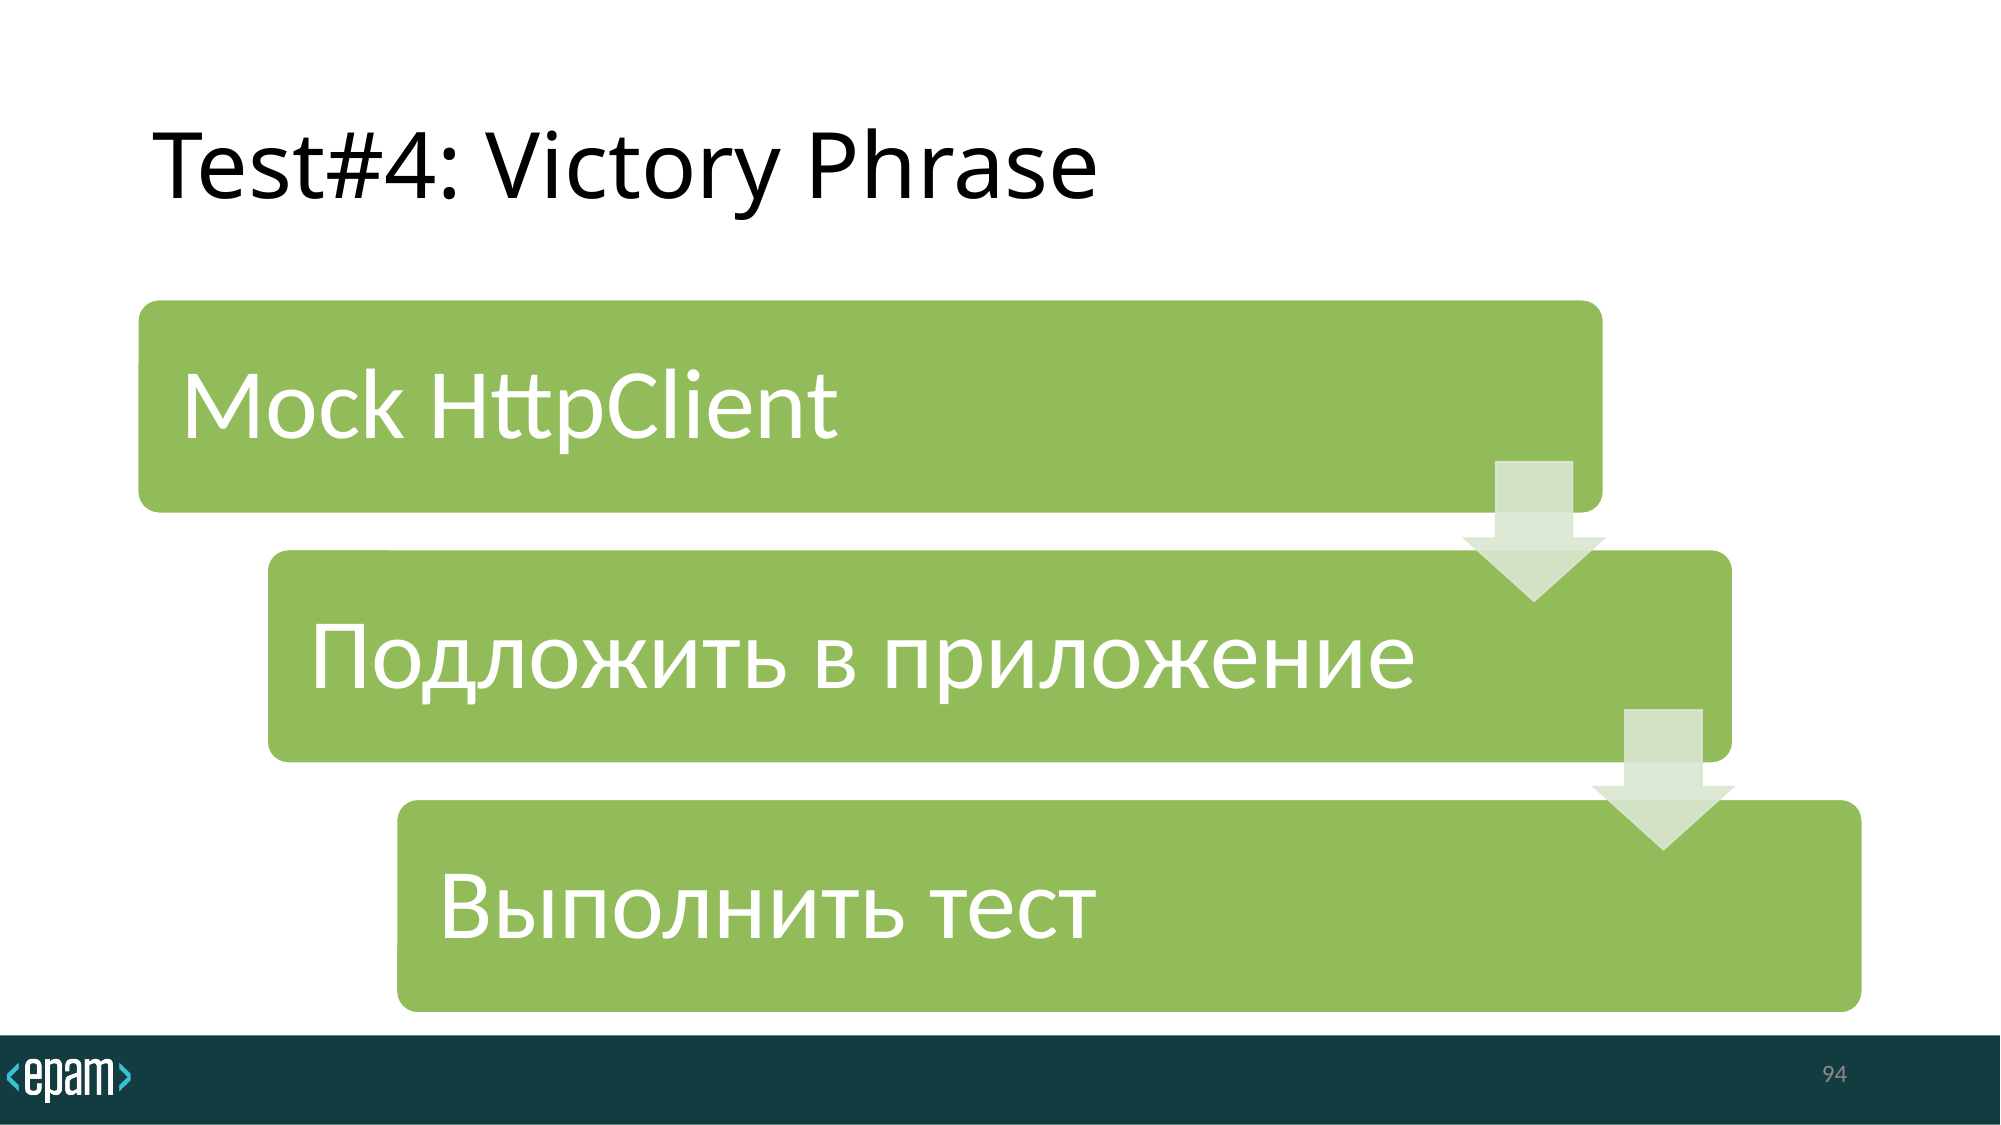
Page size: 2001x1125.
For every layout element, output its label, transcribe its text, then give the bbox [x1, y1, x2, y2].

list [137, 299, 1863, 1014]
title Test#4: Victory Phrase [137, 59, 1863, 278]
slide_number 94 [1412, 1042, 1863, 1103]
